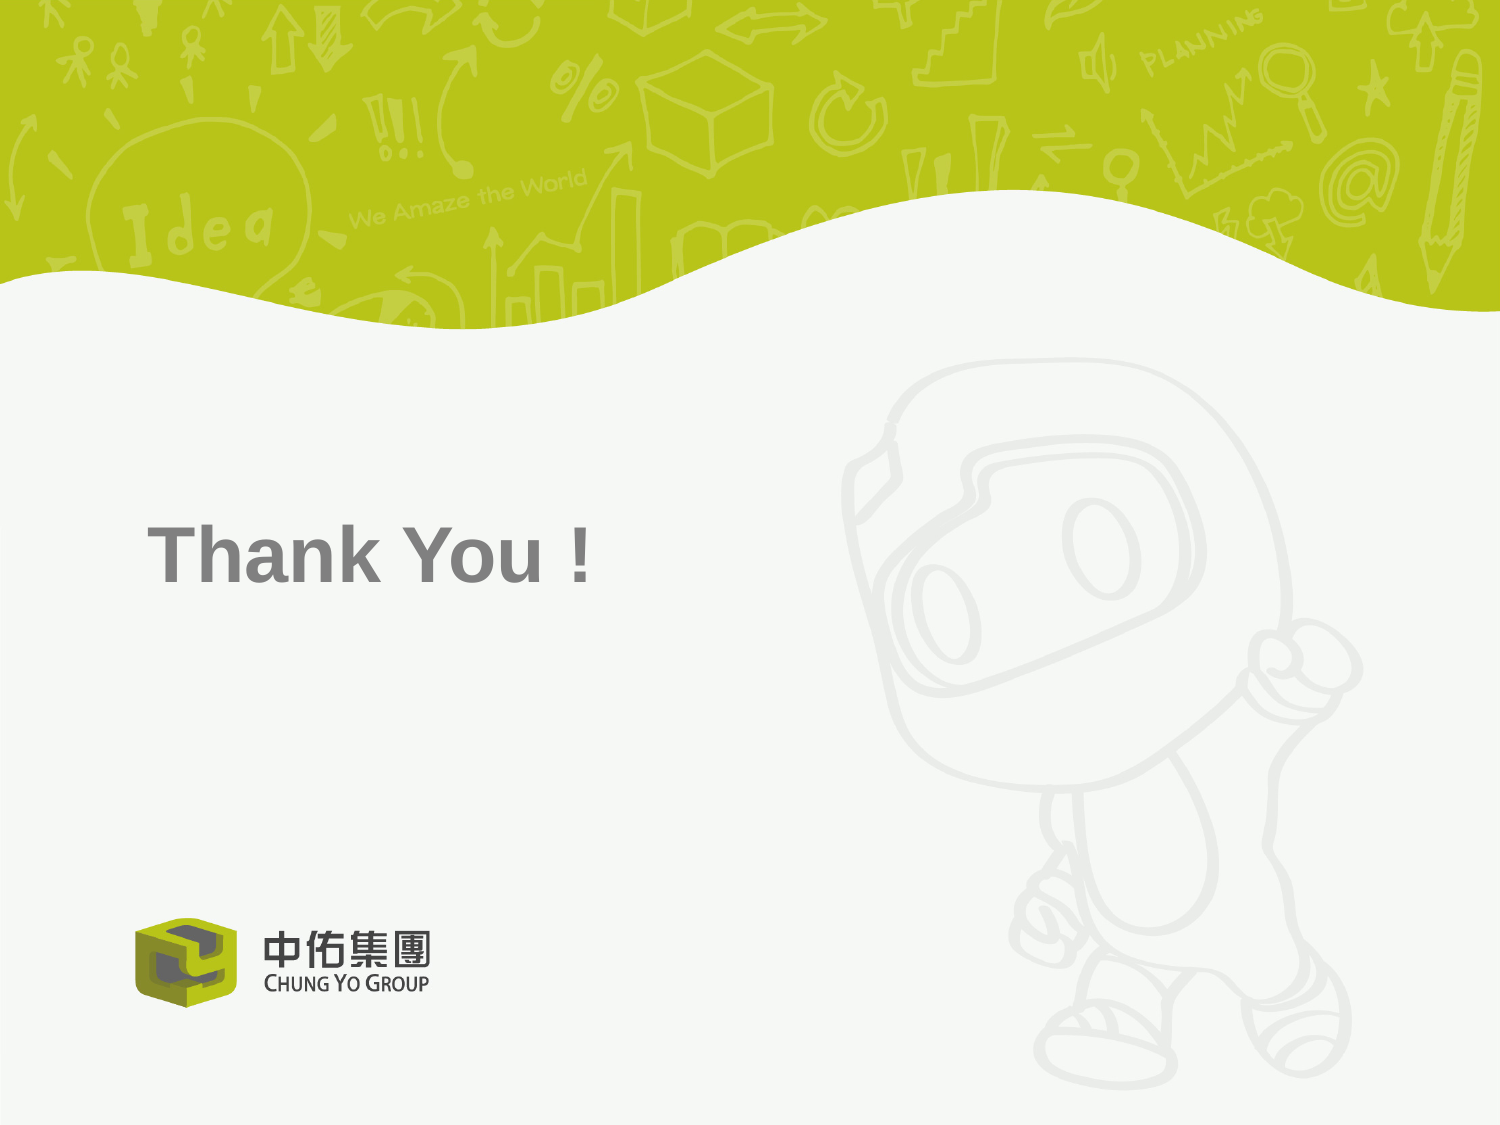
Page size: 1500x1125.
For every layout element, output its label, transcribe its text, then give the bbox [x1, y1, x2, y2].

list Thank You ! [147, 503, 845, 752]
picture [0, 0, 1500, 1125]
